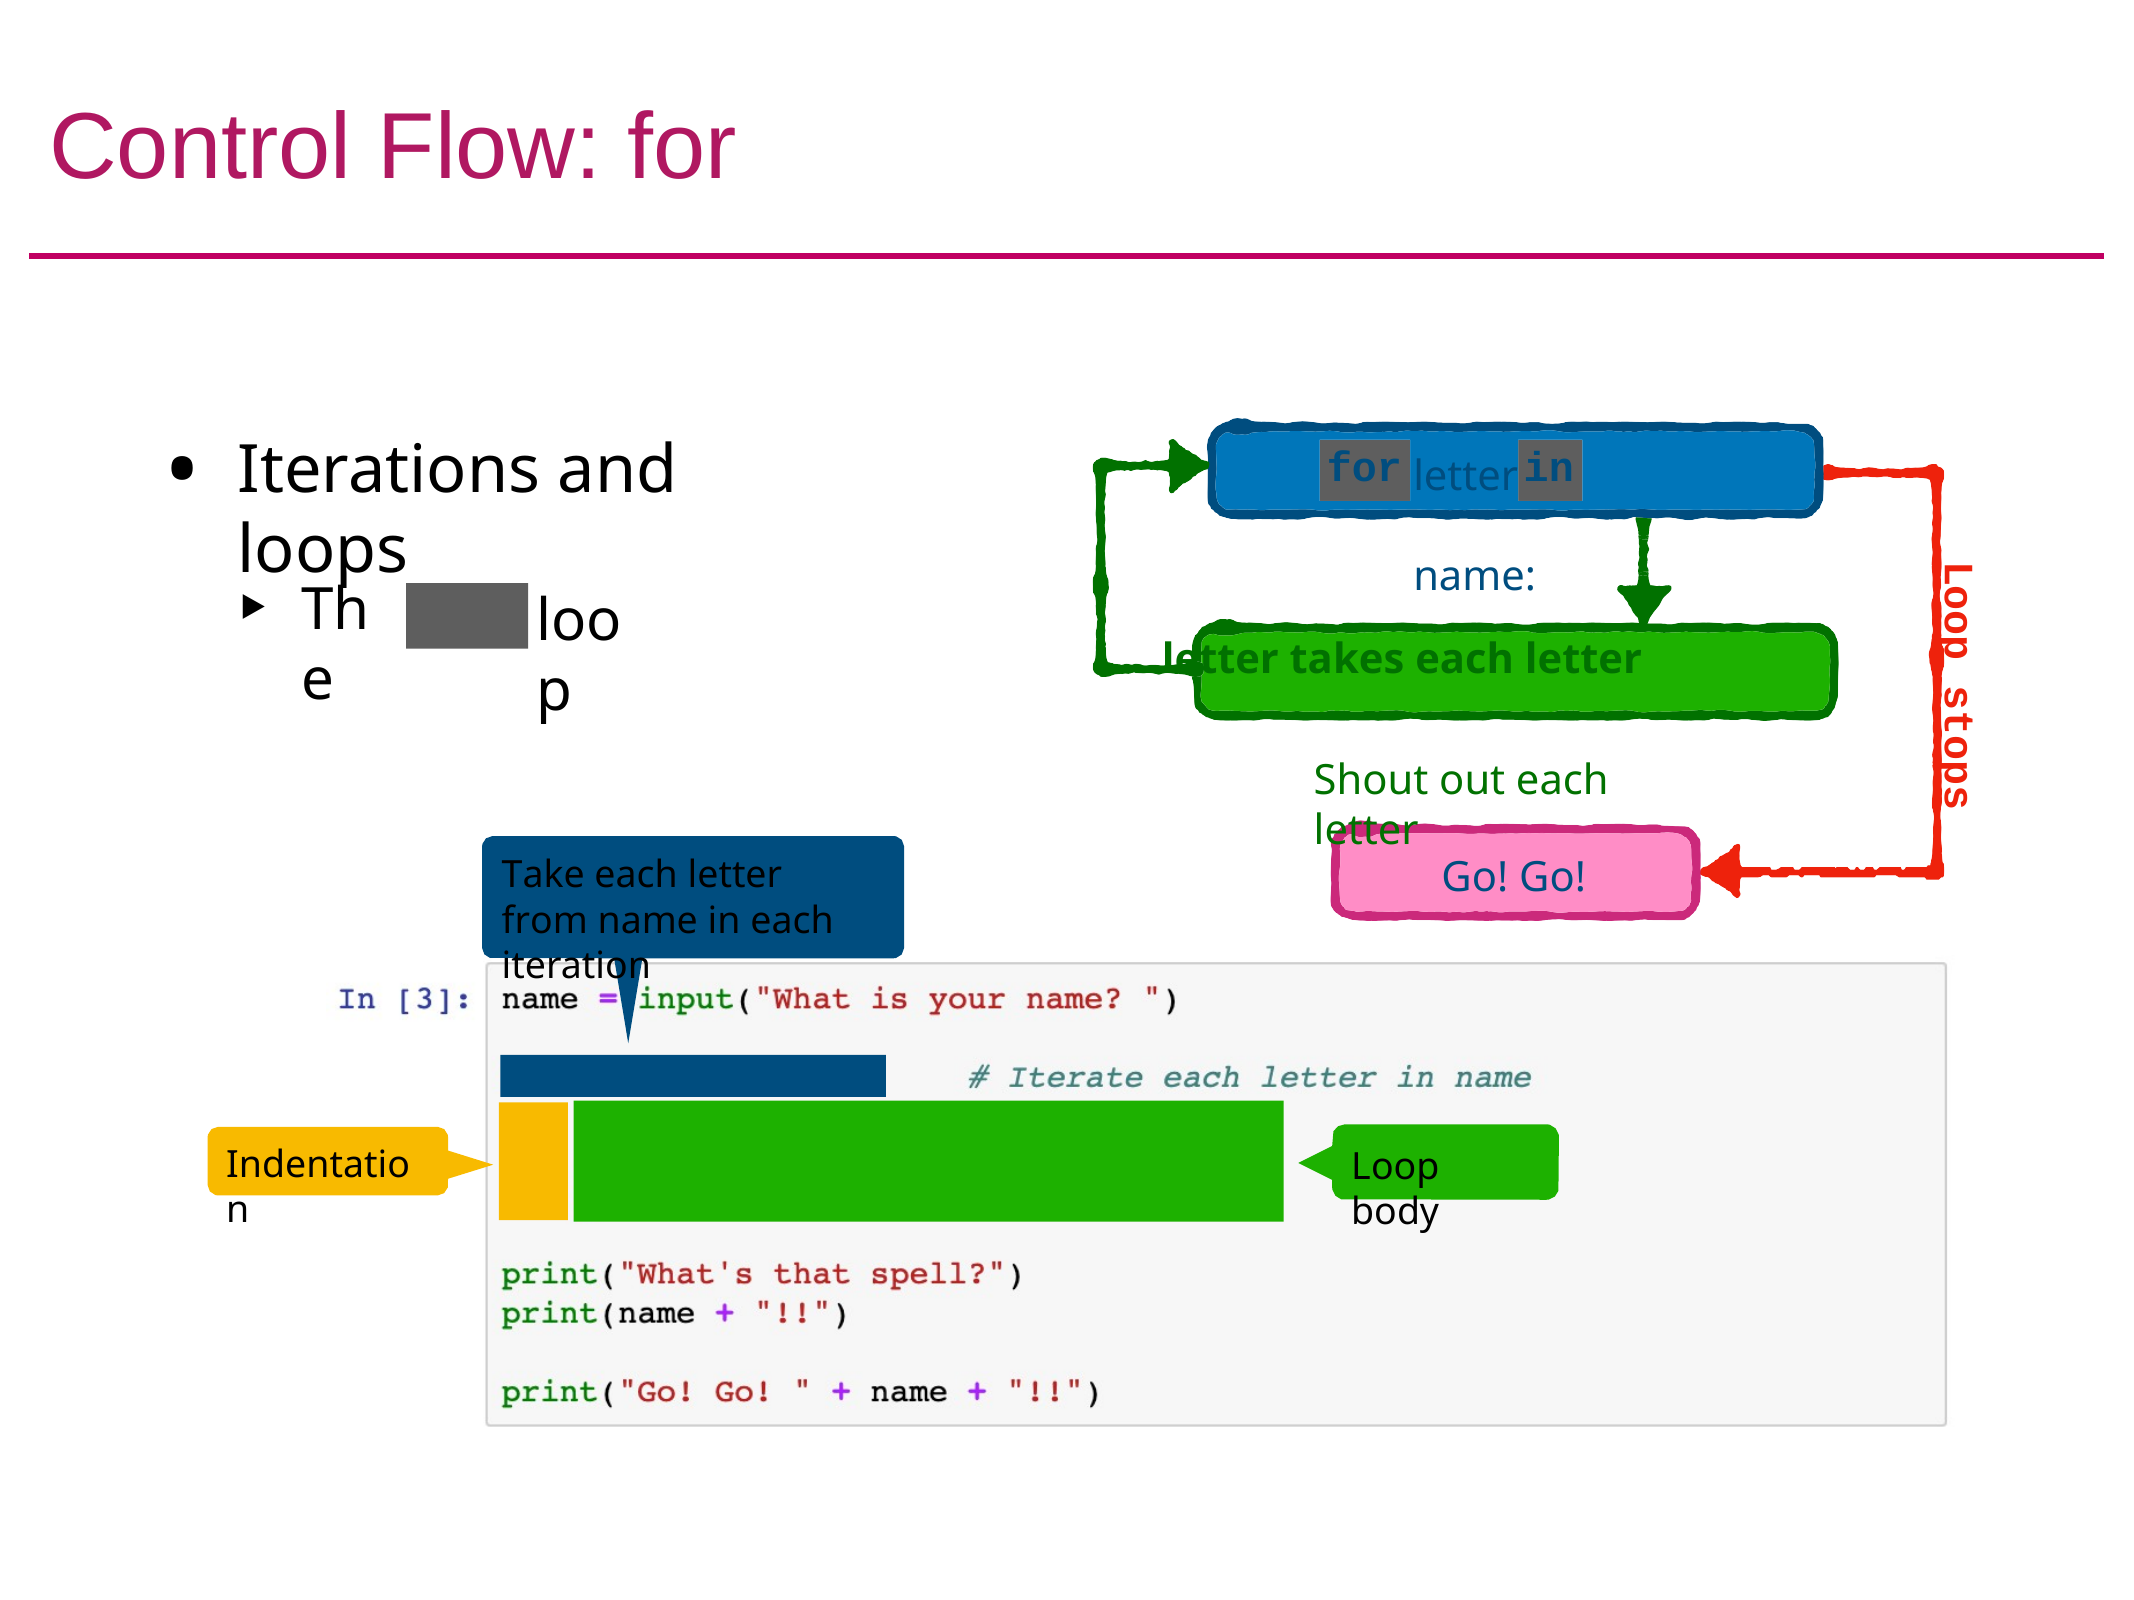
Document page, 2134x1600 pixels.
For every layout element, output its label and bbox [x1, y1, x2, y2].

text_box [1092, 418, 1987, 921]
title [49, 85, 2084, 353]
text_box [207, 836, 1961, 1436]
text_box [162, 426, 830, 722]
